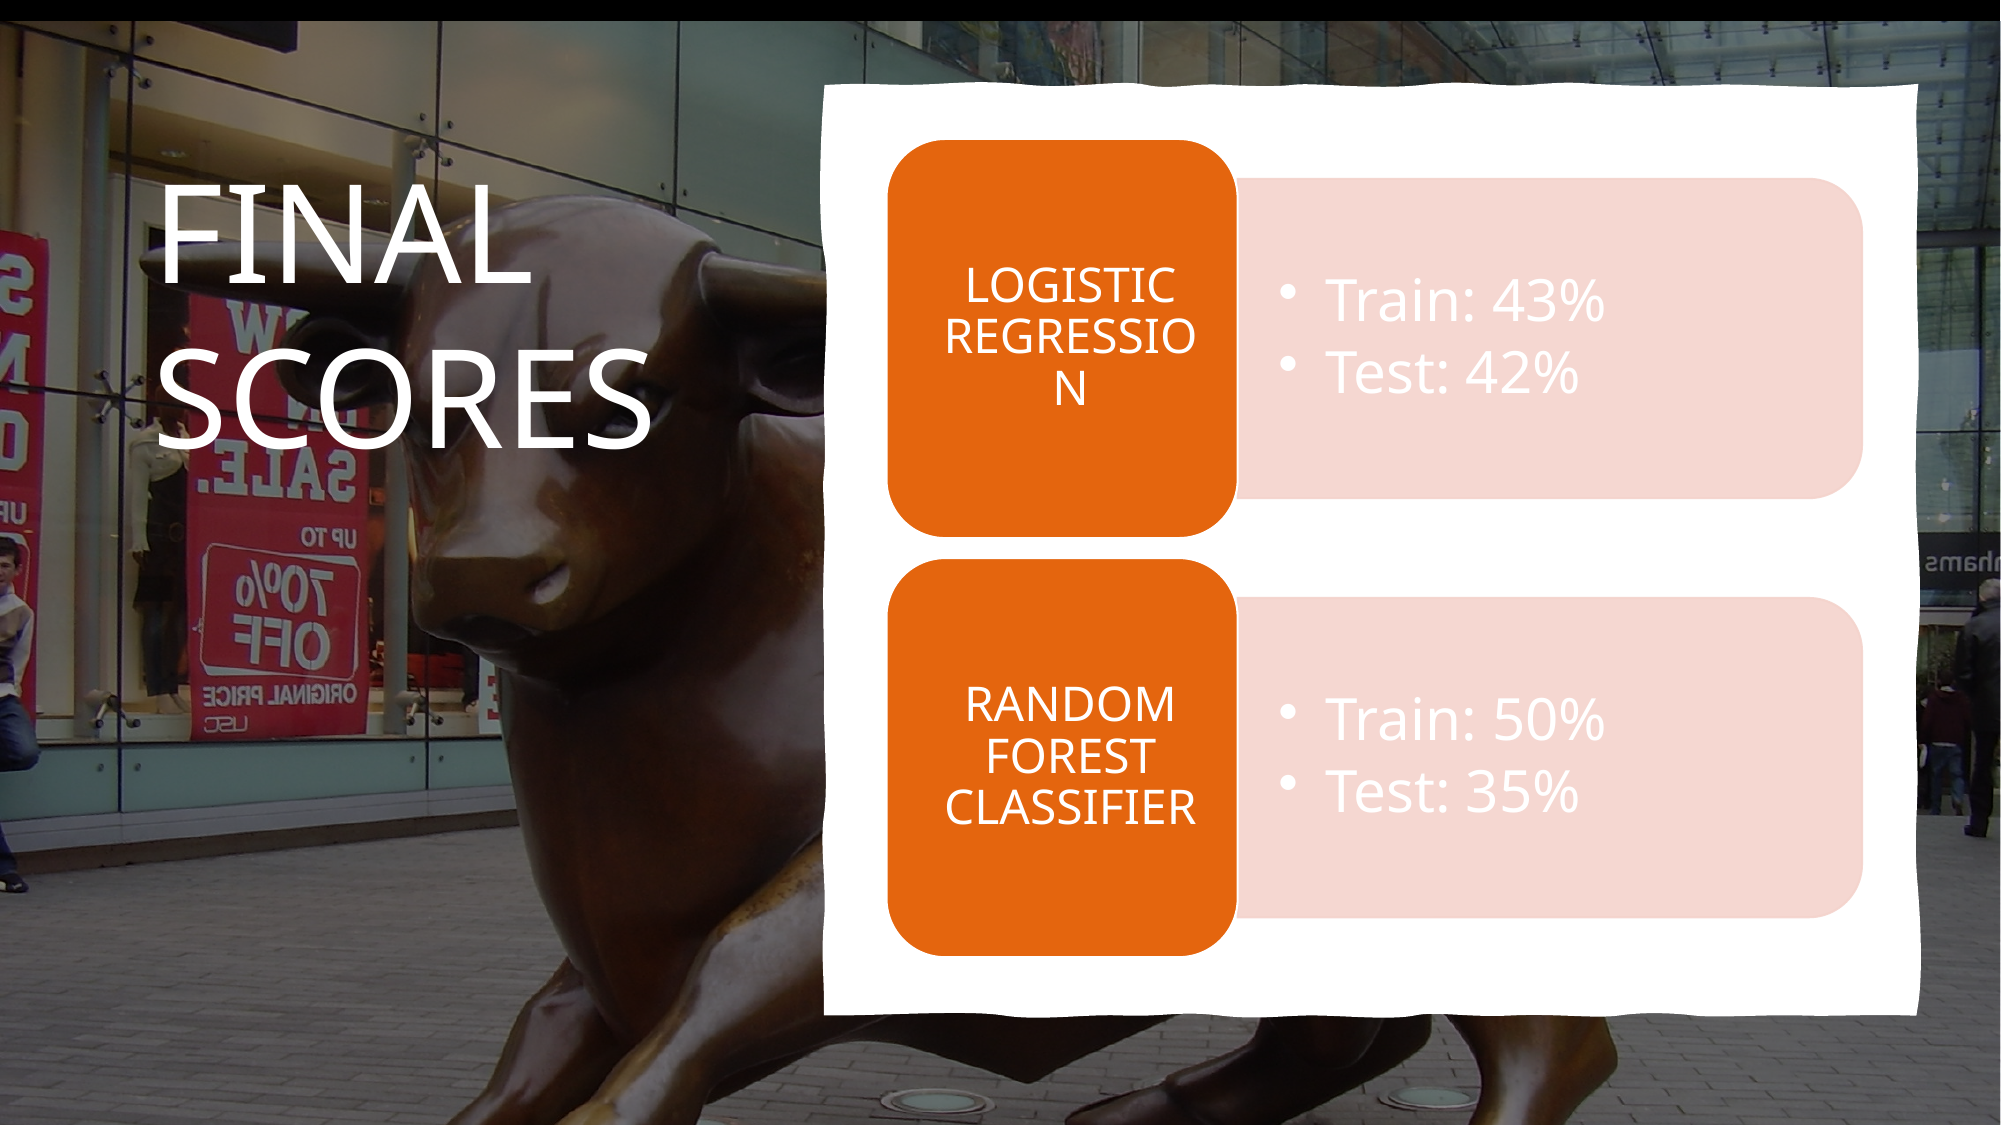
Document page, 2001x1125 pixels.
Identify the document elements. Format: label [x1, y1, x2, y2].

text_box [0, 0, 2000, 21]
picture [0, 21, 2000, 1125]
list [886, 138, 1862, 958]
